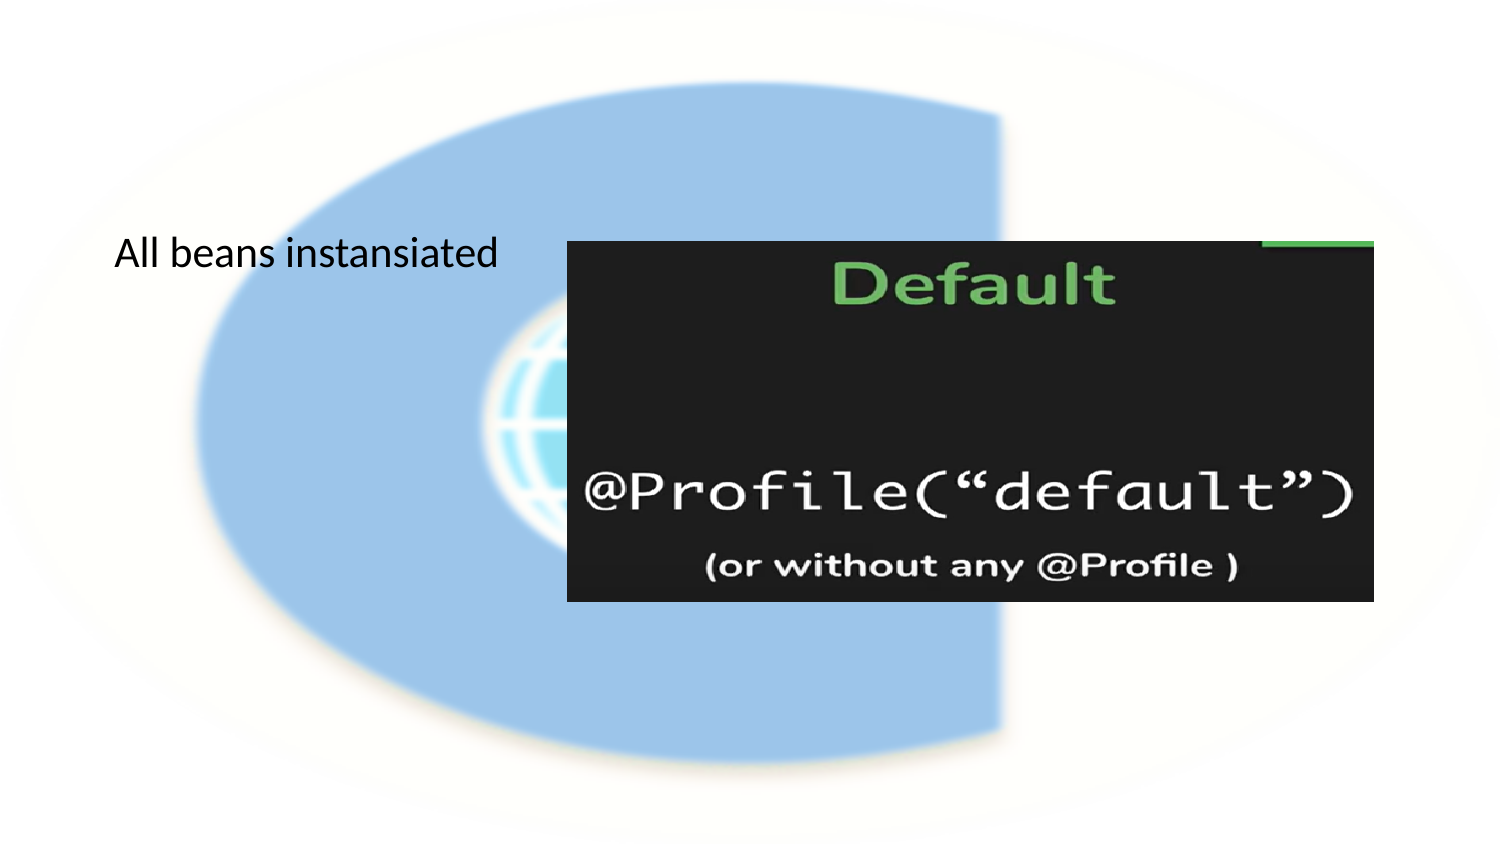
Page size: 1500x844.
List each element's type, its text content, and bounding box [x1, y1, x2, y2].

list All beans instansiated [103, 224, 1397, 760]
picture [567, 241, 1375, 603]
